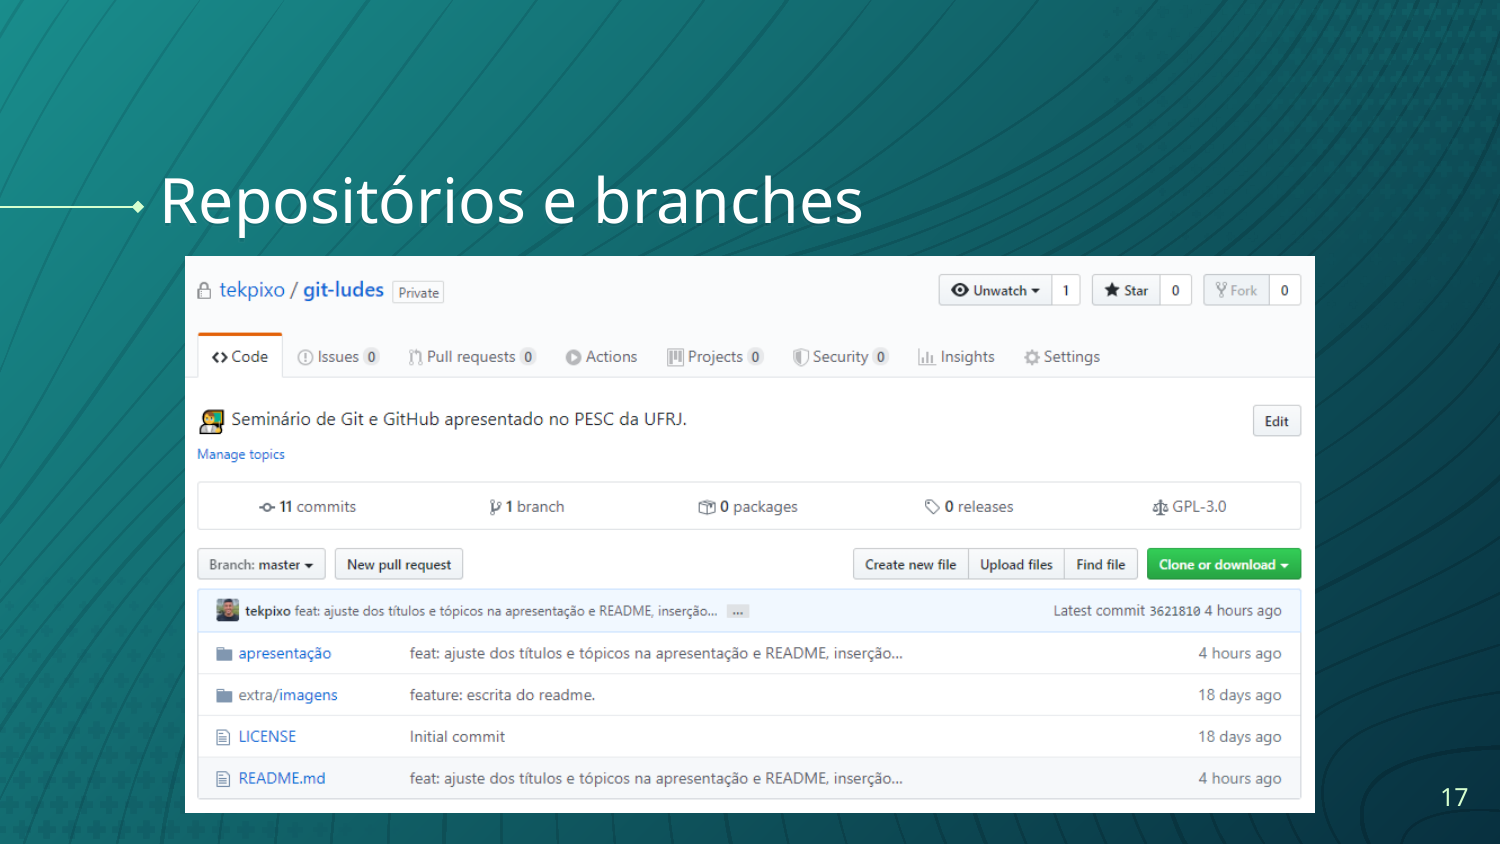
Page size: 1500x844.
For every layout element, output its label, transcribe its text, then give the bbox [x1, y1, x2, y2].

picture [185, 256, 1315, 813]
slide_number 17 [1378, 766, 1469, 832]
title Repositórios e branches [159, 152, 978, 255]
